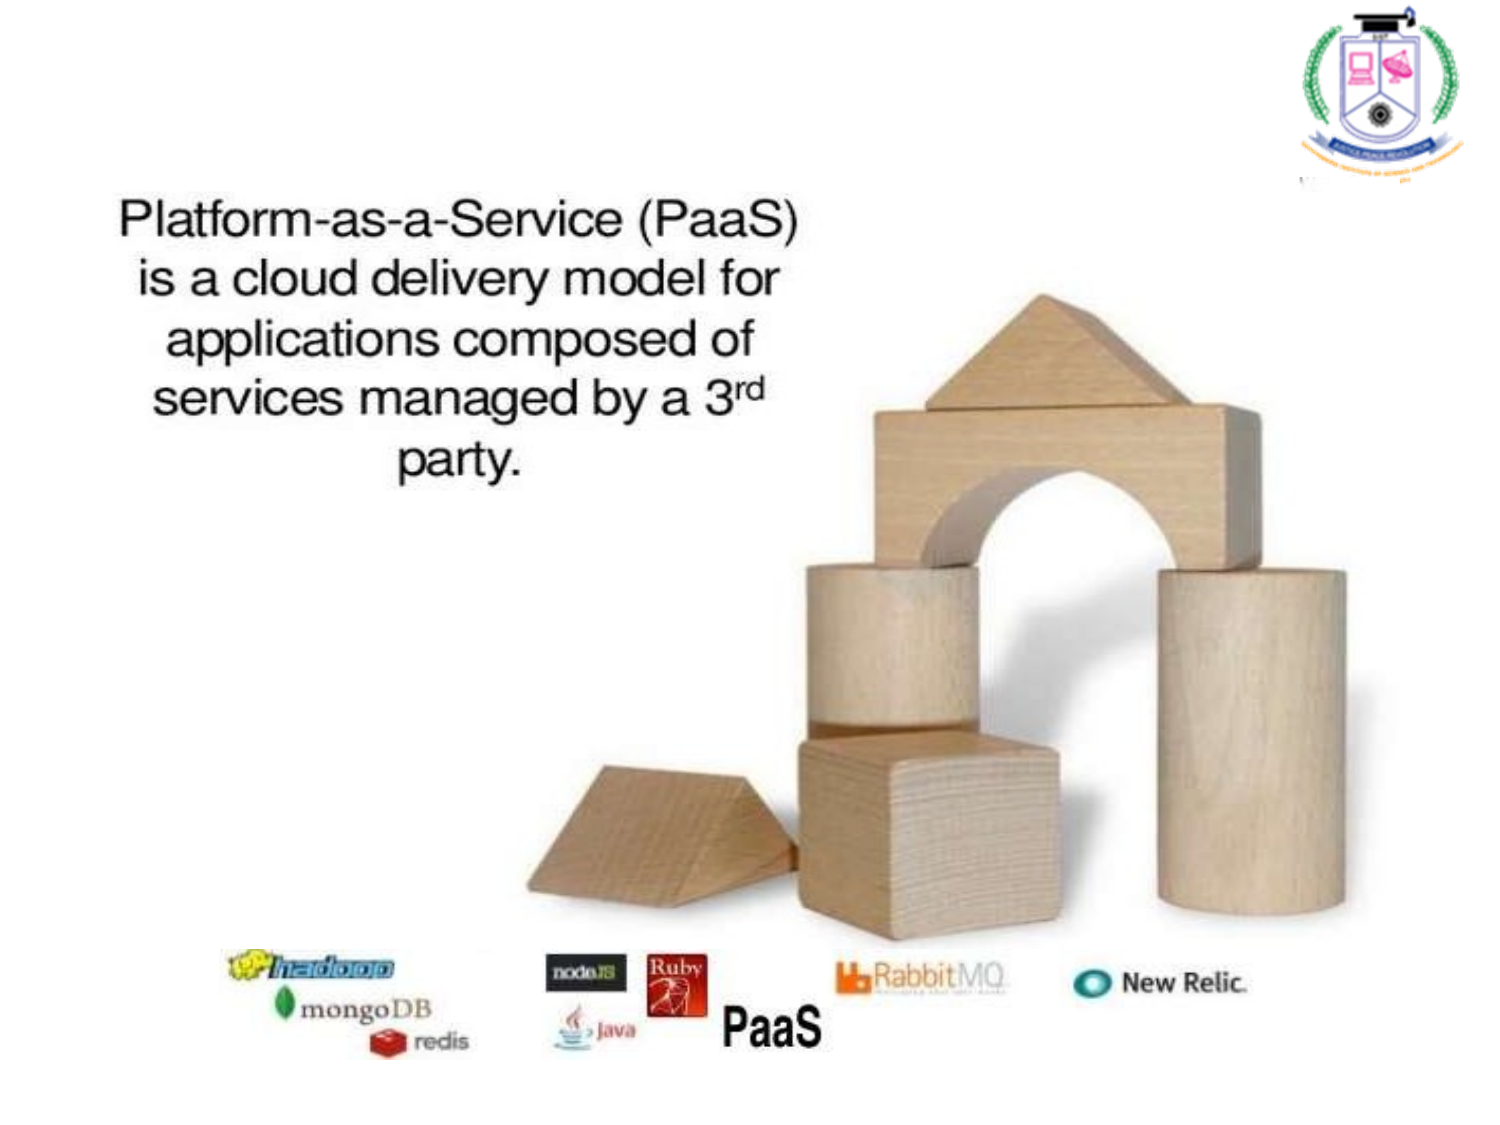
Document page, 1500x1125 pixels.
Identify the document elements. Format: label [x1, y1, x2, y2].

text_box [112, 177, 1401, 1061]
picture [1283, 3, 1500, 202]
